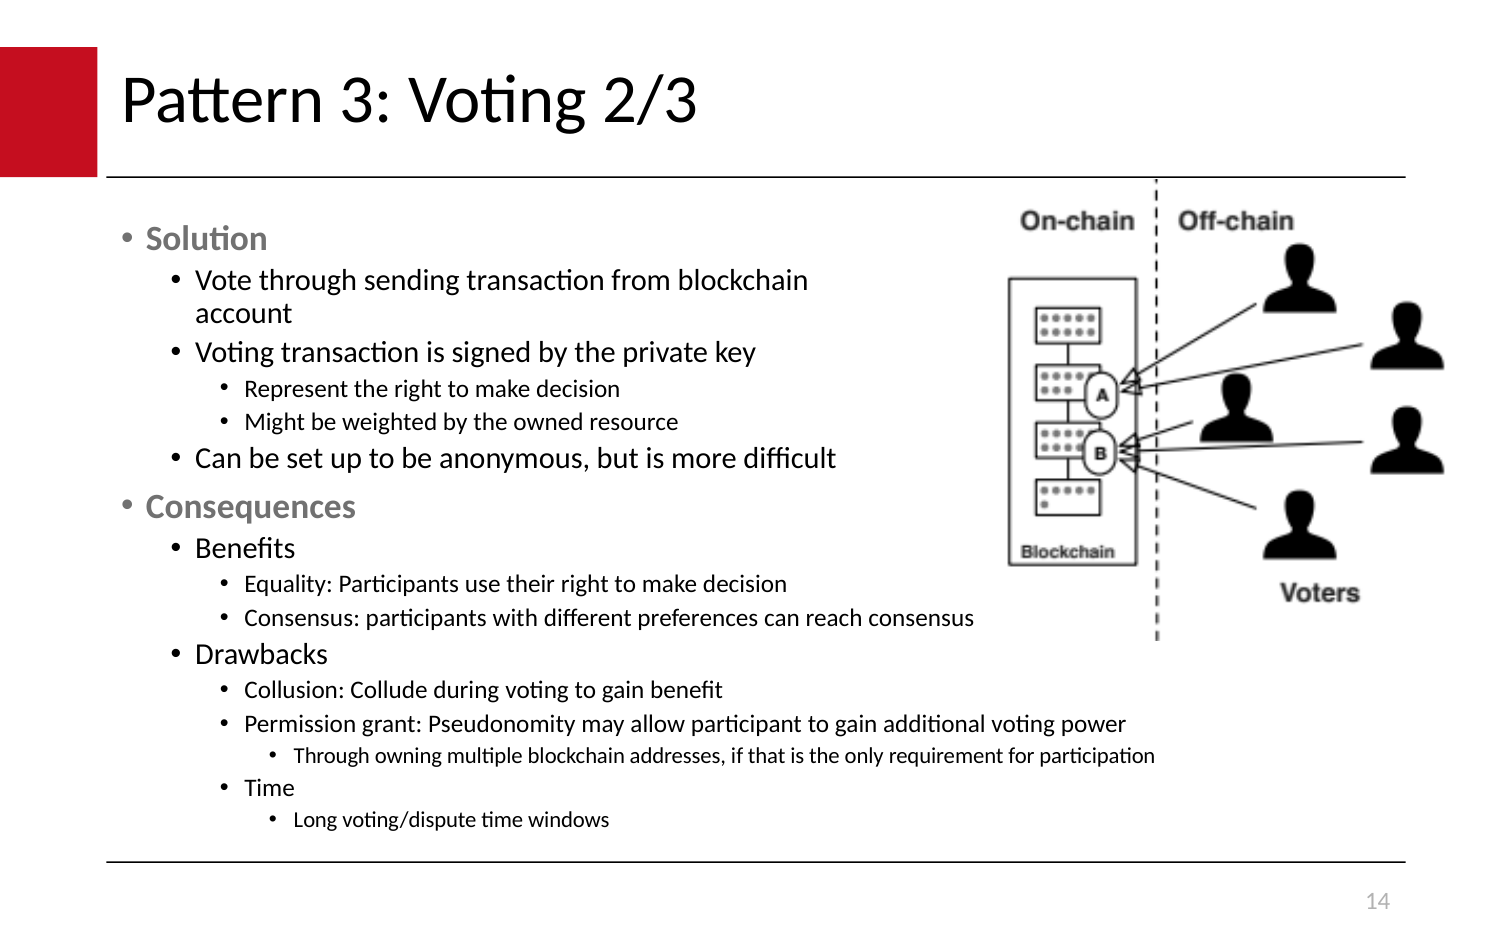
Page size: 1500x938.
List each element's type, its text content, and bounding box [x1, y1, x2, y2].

picture [939, 178, 1449, 641]
slide_number 14 [1101, 880, 1406, 918]
title Pattern 3: Voting 2/3 [106, 47, 1406, 154]
list Solution Vote through sending transaction from blockchain account Voting transaction is signed by the private key Represent the right to make decision Might be weighted by the owned resource Can be set up to be anonymous, but is more difficult Consequences Benefits Equality: Participants use their right to make decision Consensus: participants with different preferences can reach consensus Drawbacks Collusion: Collude during voting to gain benefit Permission grant: Pseudonomity may allow participant to gain additional voting power Through owning multiple blockchain addresses, if that is the only requirement for participation Time Long voting/dispute time windows [106, 212, 939, 453]
list Solution Vote through sending transaction from blockchain account Voting transaction is signed by the private key Represent the right to make decision Might be weighted by the owned resource Can be set up to be anonymous, but is more difficult Consequences Benefits Equality: Participants use their right to make decision Consensus: participants with different preferences can reach consensus Drawbacks Collusion: Collude during voting to gain benefit Permission grant: Pseudonomity may allow participant to gain additional voting power Through owning multiple blockchain addresses, if that is the only requirement for participation Time Long voting/dispute time windows [106, 641, 1406, 844]
text_box [43, 453, 1301, 826]
